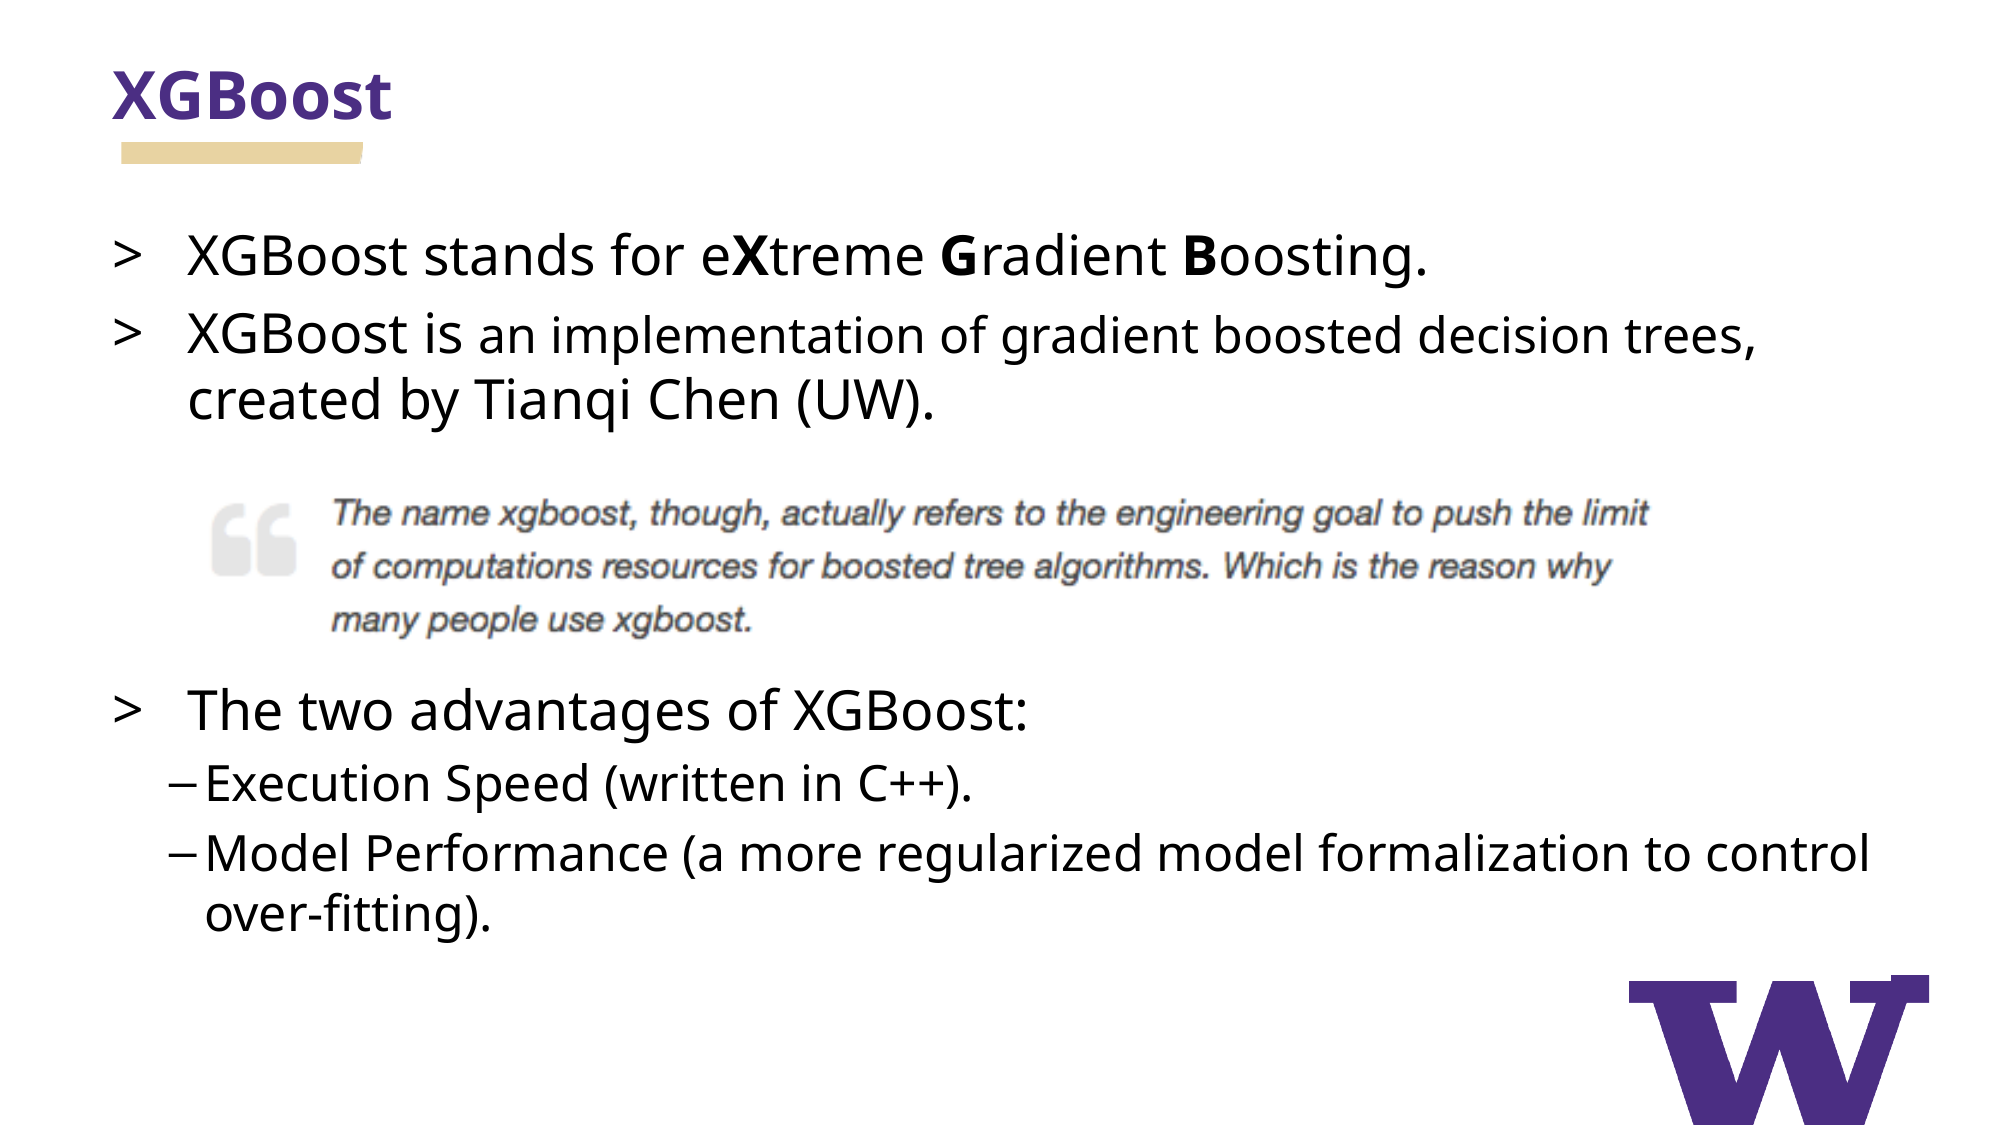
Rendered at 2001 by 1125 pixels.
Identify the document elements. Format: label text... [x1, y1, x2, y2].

picture [1629, 975, 1930, 1125]
title XGBoost [97, 17, 1891, 141]
list XGBoost stands for eXtreme Gradient Boosting. XGBoost is an implementation of gradient boosted decision trees, created by Tianqi Chen (UW). The two advantages of XGBoost: Execution Speed (written in C++). Model Performance (a more regularized model formalization to control over-fitting). [97, 212, 1891, 981]
picture [196, 451, 1674, 671]
